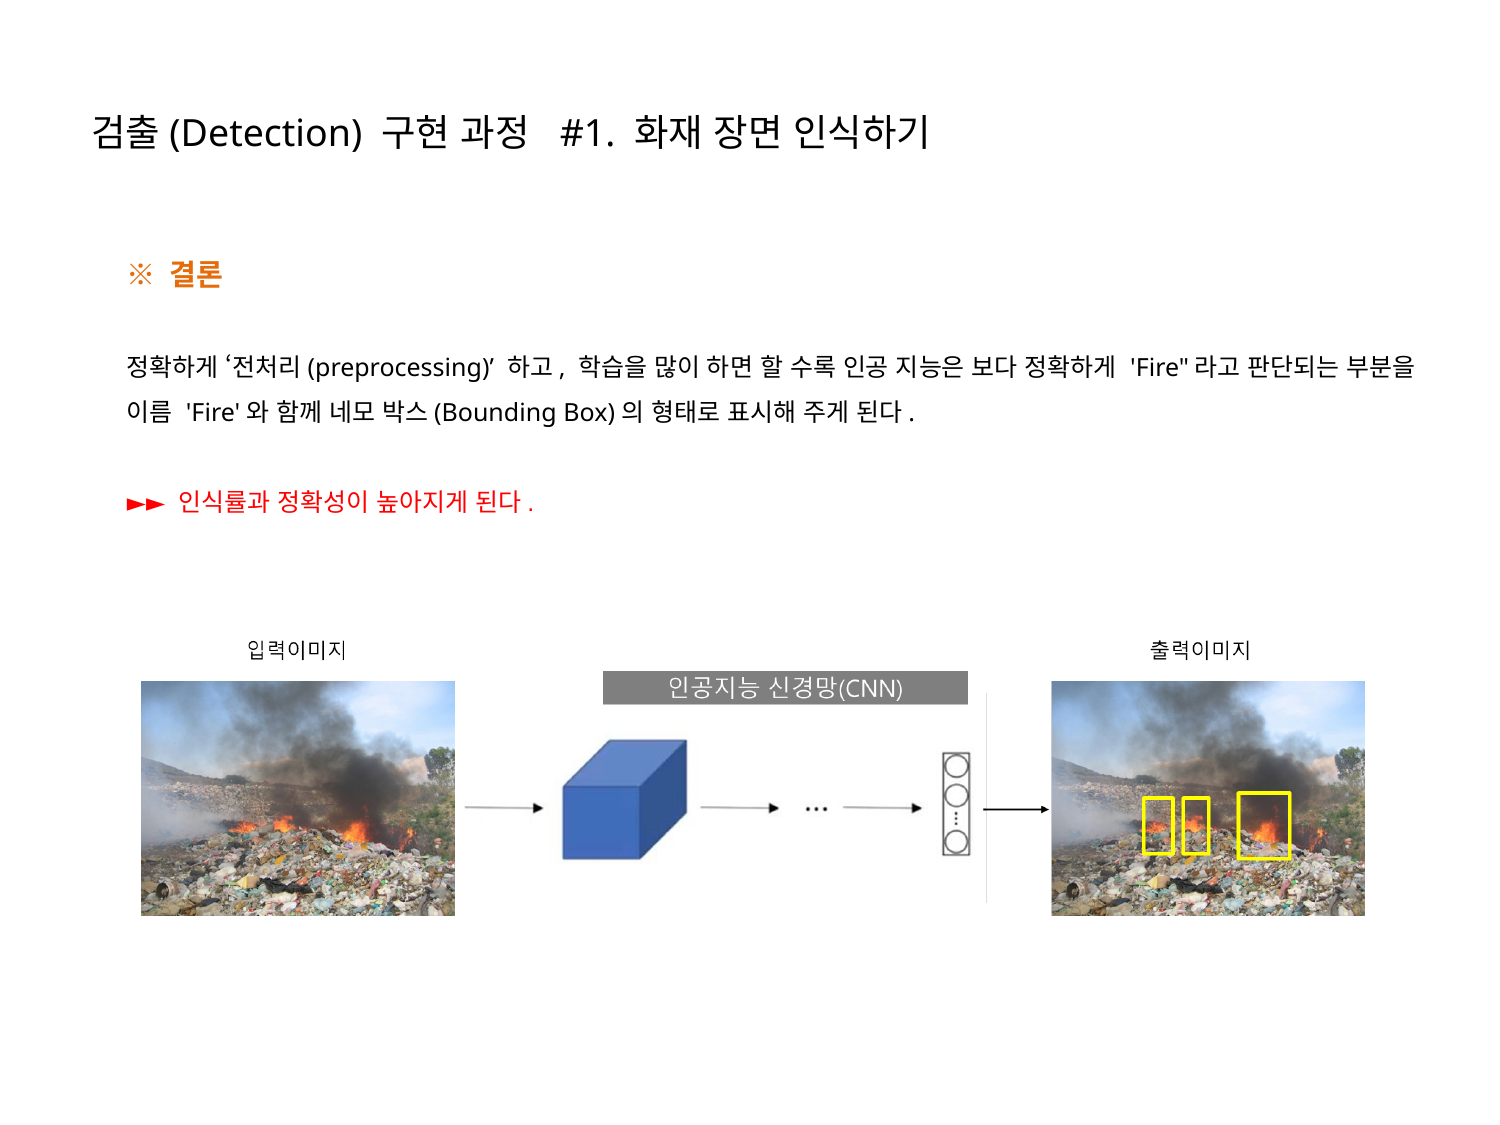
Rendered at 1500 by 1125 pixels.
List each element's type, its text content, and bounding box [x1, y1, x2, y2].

picture [141, 630, 1365, 916]
text_box 검출(Detection) 구현 과정 #1. 화재 장면 인식하기 [76, 101, 1046, 162]
text_box ※ 결론 정확하게 ‘전처리(preprocessing)’ 하고, 학습을 많이 하면 할 수록 인공 지능은 보다 정확하게 'Fire"라고 판단되는 부분을 이름 'Fire'와 함께 네모 박스(Bounding Box)의 형태로 표시해 주게 된다. ►► 인식률과 정확성이 높아지게 된다. [112, 231, 1435, 524]
